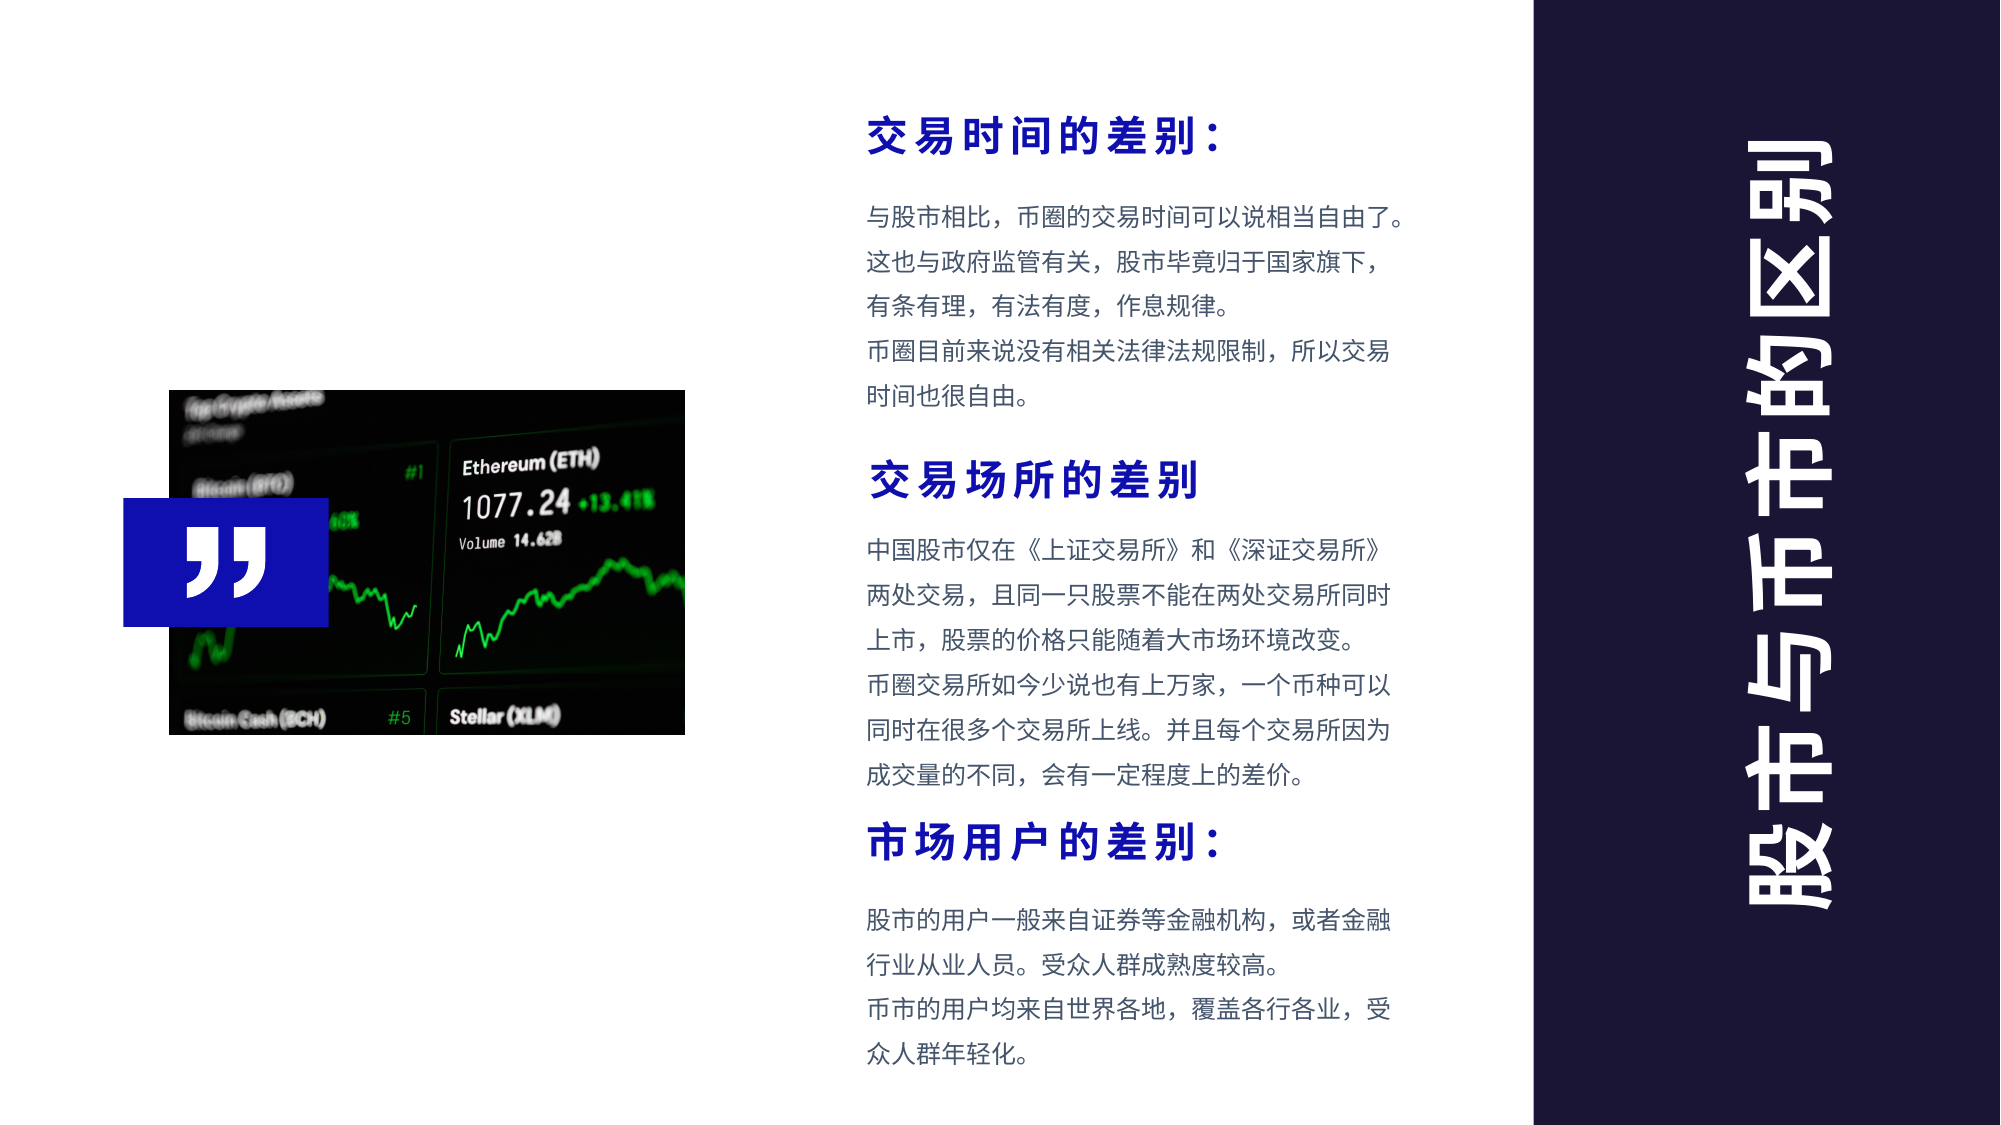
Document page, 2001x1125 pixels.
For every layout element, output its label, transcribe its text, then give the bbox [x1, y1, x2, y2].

text_box 市场用户的差别： [851, 808, 1289, 874]
text_box 股市与币市的区别 [1725, 93, 1850, 927]
text_box [1533, 0, 2000, 1125]
picture [169, 390, 685, 735]
text_box 中国股市仅在《上证交易所》和《深证交易所》两处交易，且同一只股票不能在两处交易所同时上市，股票的价格只能随着大市场环境改变。 币圈交易所如今少说也有上万家，一个币种可以同时在很多个交易所上线。并且每个交易所因为成交量的不同，会有一定程度上的差价。 [851, 512, 1410, 797]
text_box 交易时间的差别： [851, 102, 1266, 168]
text_box [122, 497, 169, 628]
text_box 与股市相比，币圈的交易时间可以说相当自由了。这也与政府监管有关，股市毕竟归于国家旗下，有条有理，有法有度，作息规律。 币圈目前来说没有相关法律法规限制，所以交易时间也很自由。 [851, 178, 1410, 418]
text_box 股市的用户一般来自证券等金融机构，或者金融行业从业人员。受众人群成熟度较高。 币市的用户均来自世界各地，覆盖各行各业，受众人群年轻化。 [851, 881, 1410, 1077]
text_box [186, 527, 266, 598]
text_box 交易场所的差别 [854, 446, 1215, 512]
